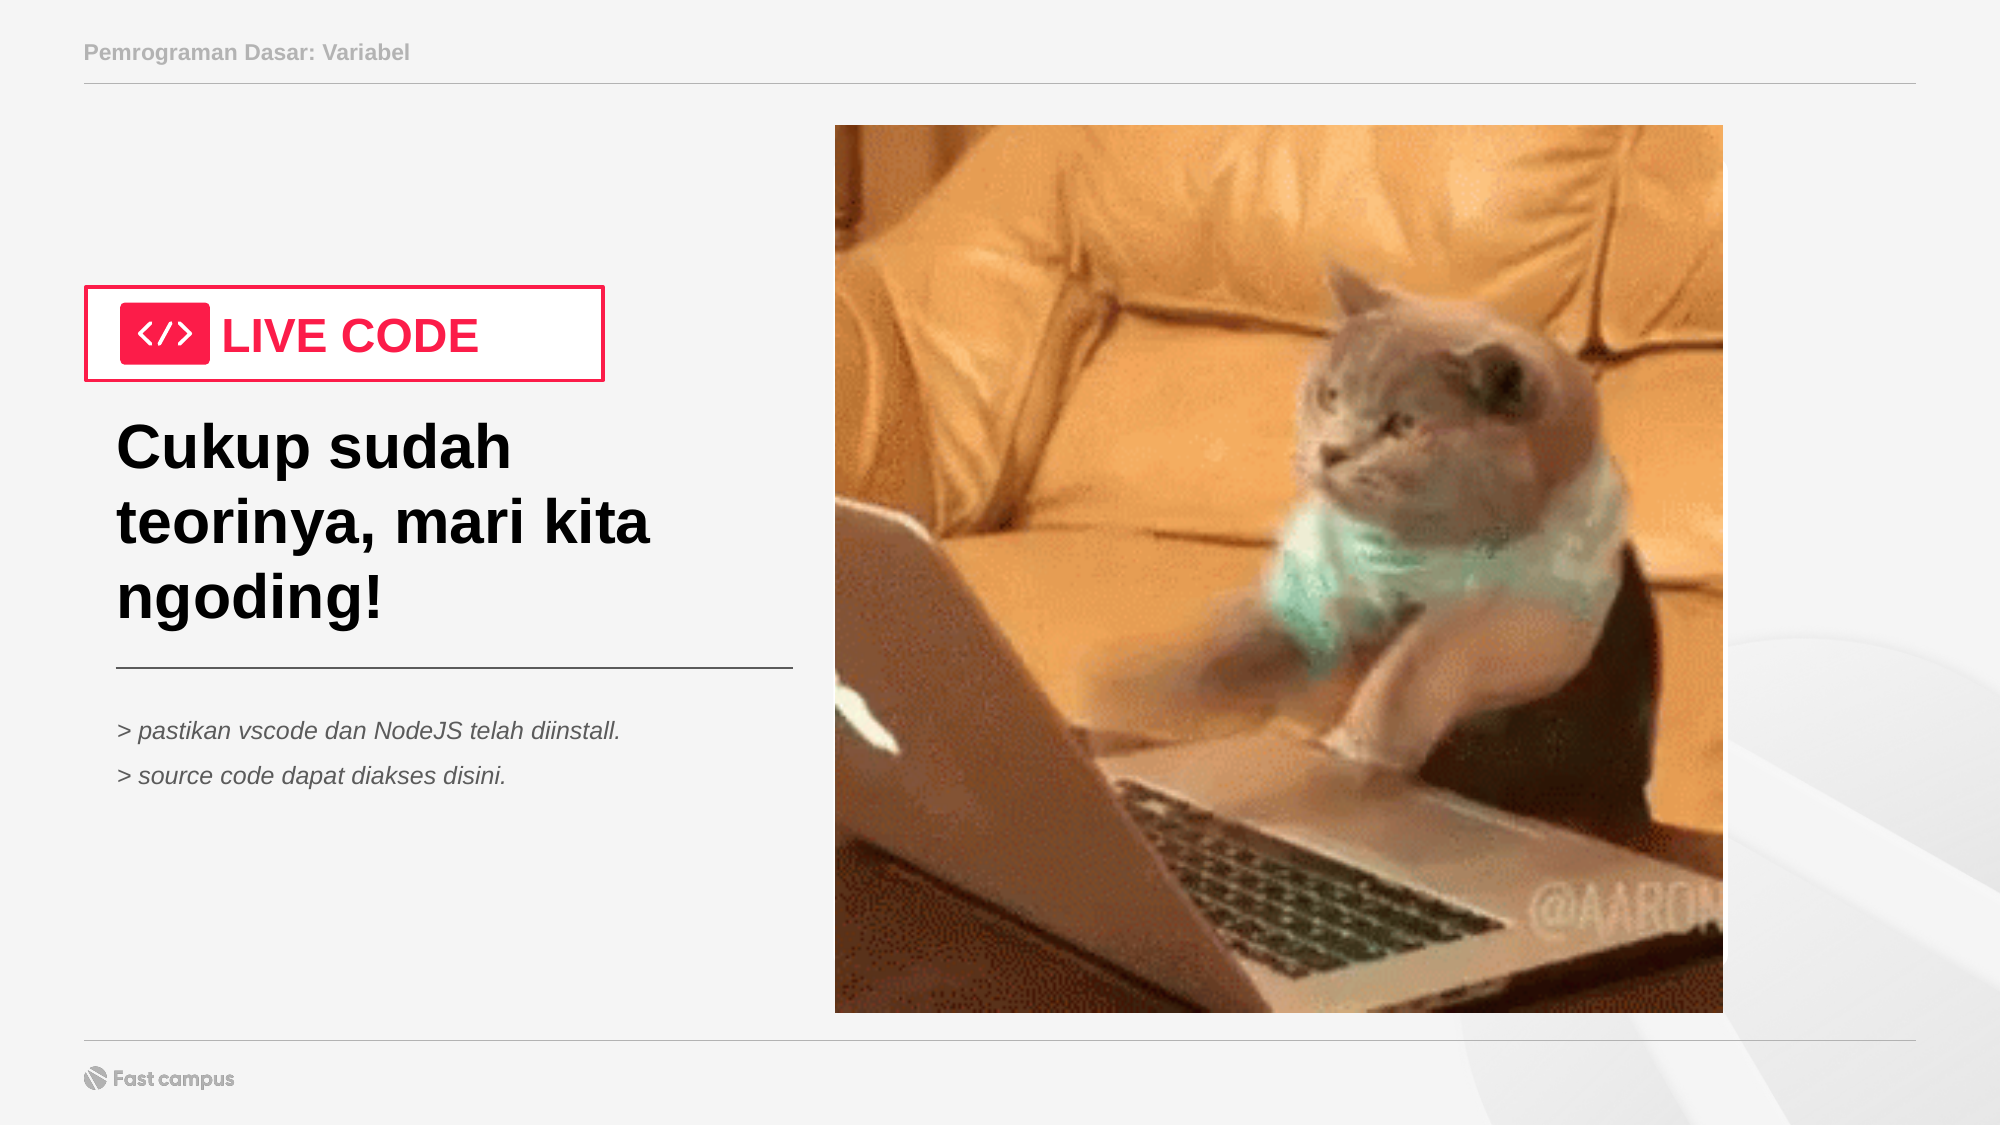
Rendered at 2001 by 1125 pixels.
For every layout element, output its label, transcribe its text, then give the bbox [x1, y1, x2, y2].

picture [835, 125, 2000, 1125]
list Pemrograman Dasar: Variabel [68, 29, 944, 683]
list > pastikan vscode dan NodeJS telah diinstall. > source code dapat diakses disini. [101, 692, 817, 865]
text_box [119, 302, 211, 365]
list LIVE CODE [84, 285, 605, 382]
list Cukup sudah teorinya, mari kita ngoding! [101, 408, 794, 629]
picture [60, 1047, 258, 1109]
